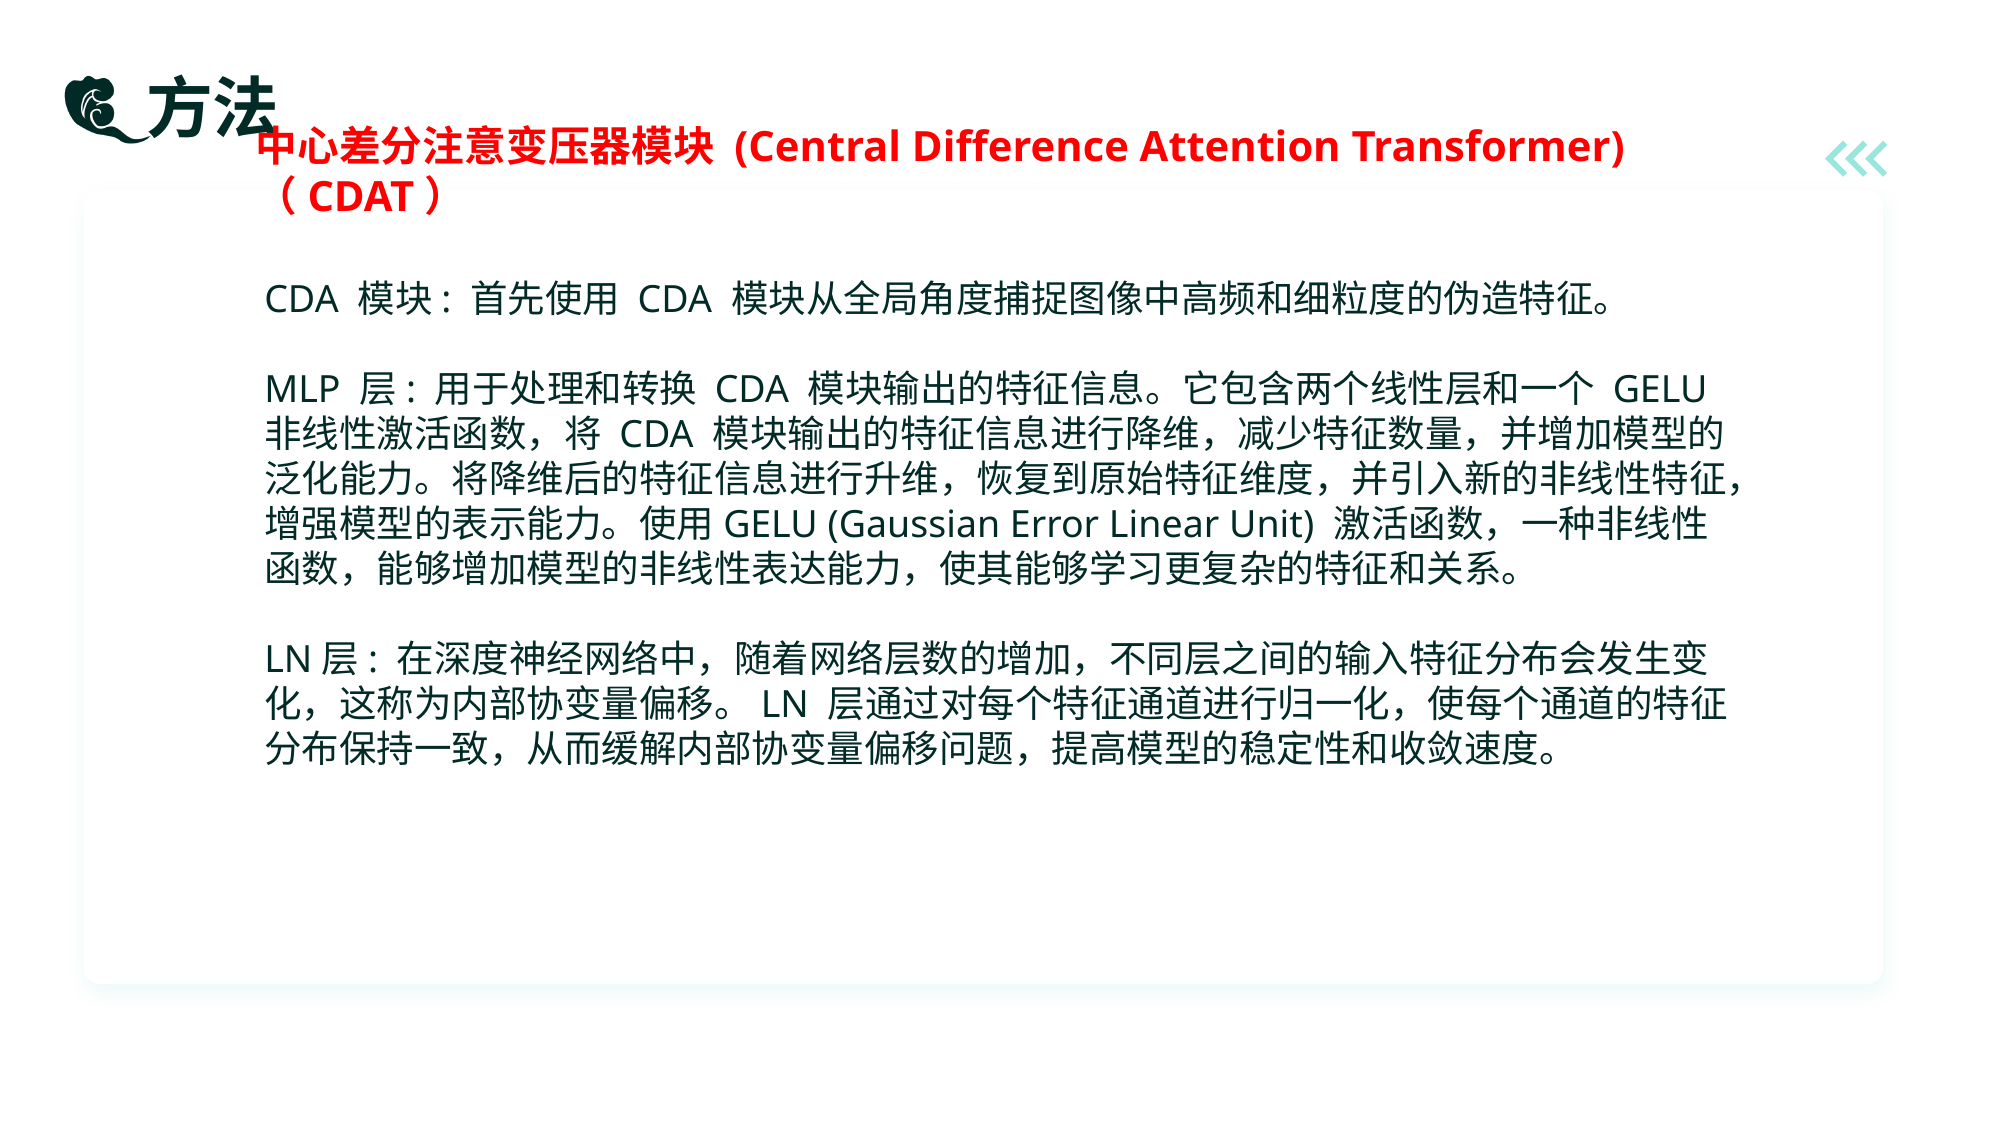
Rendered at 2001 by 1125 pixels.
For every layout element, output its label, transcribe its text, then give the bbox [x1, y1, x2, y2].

text_box 方法 [131, 39, 2000, 158]
text_box CDA 模块: 首先使用 CDA 模块从全局角度捕捉图像中高频和细粒度的伪造特征。 MLP 层: 将 CDA 模块的输出特征送入 MLP 层进行非线性变换，从而进一步提取特征信息。 跳跃连接: 将输入特征与 MLP 层的输出特征进行相加，从而引入局部信息，并增强模型的鲁棒性。 [81, 188, 1885, 986]
text_box CDA 模块: 首先使用 CDA 模块从全局角度捕捉图像中高频和细粒度的伪造特征。 MLP 层: 用于处理和转换 CDA 模块输出的特征信息。它包含两个线性层和一个 GELU 非线性激活函数，将 CDA 模块输出的特征信息进行降维，减少特征数量，并增加模型的泛化能力。将降维后的特征信息进行升维，恢复到原始特征维度，并引入新的非线性特征，增强模型的表示能力。使用GELU (Gaussian Error Linear Unit) 激活函数，一种非线性函数，能够增加模型的非线性表达能力，使其能够学习更复杂的特征和关系。 LN层: 在深度神经网络中，随着网络层数的增加，不同层之间的输入特征分布会发生变化，这称为内部协变量偏移。LN 层通过对每个特征通道进行归一化，使每个通道的特征分布保持一致，从而缓解内部协变量偏移问题，提高模型的稳定性和收敛速度。 [249, 267, 1761, 721]
text_box [151, 284, 1843, 958]
picture [59, 60, 157, 158]
text_box 中心差分注意变压器模块 (Central Difference Attention Transformer)（CDAT） [240, 112, 1808, 191]
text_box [1829, 145, 1897, 172]
